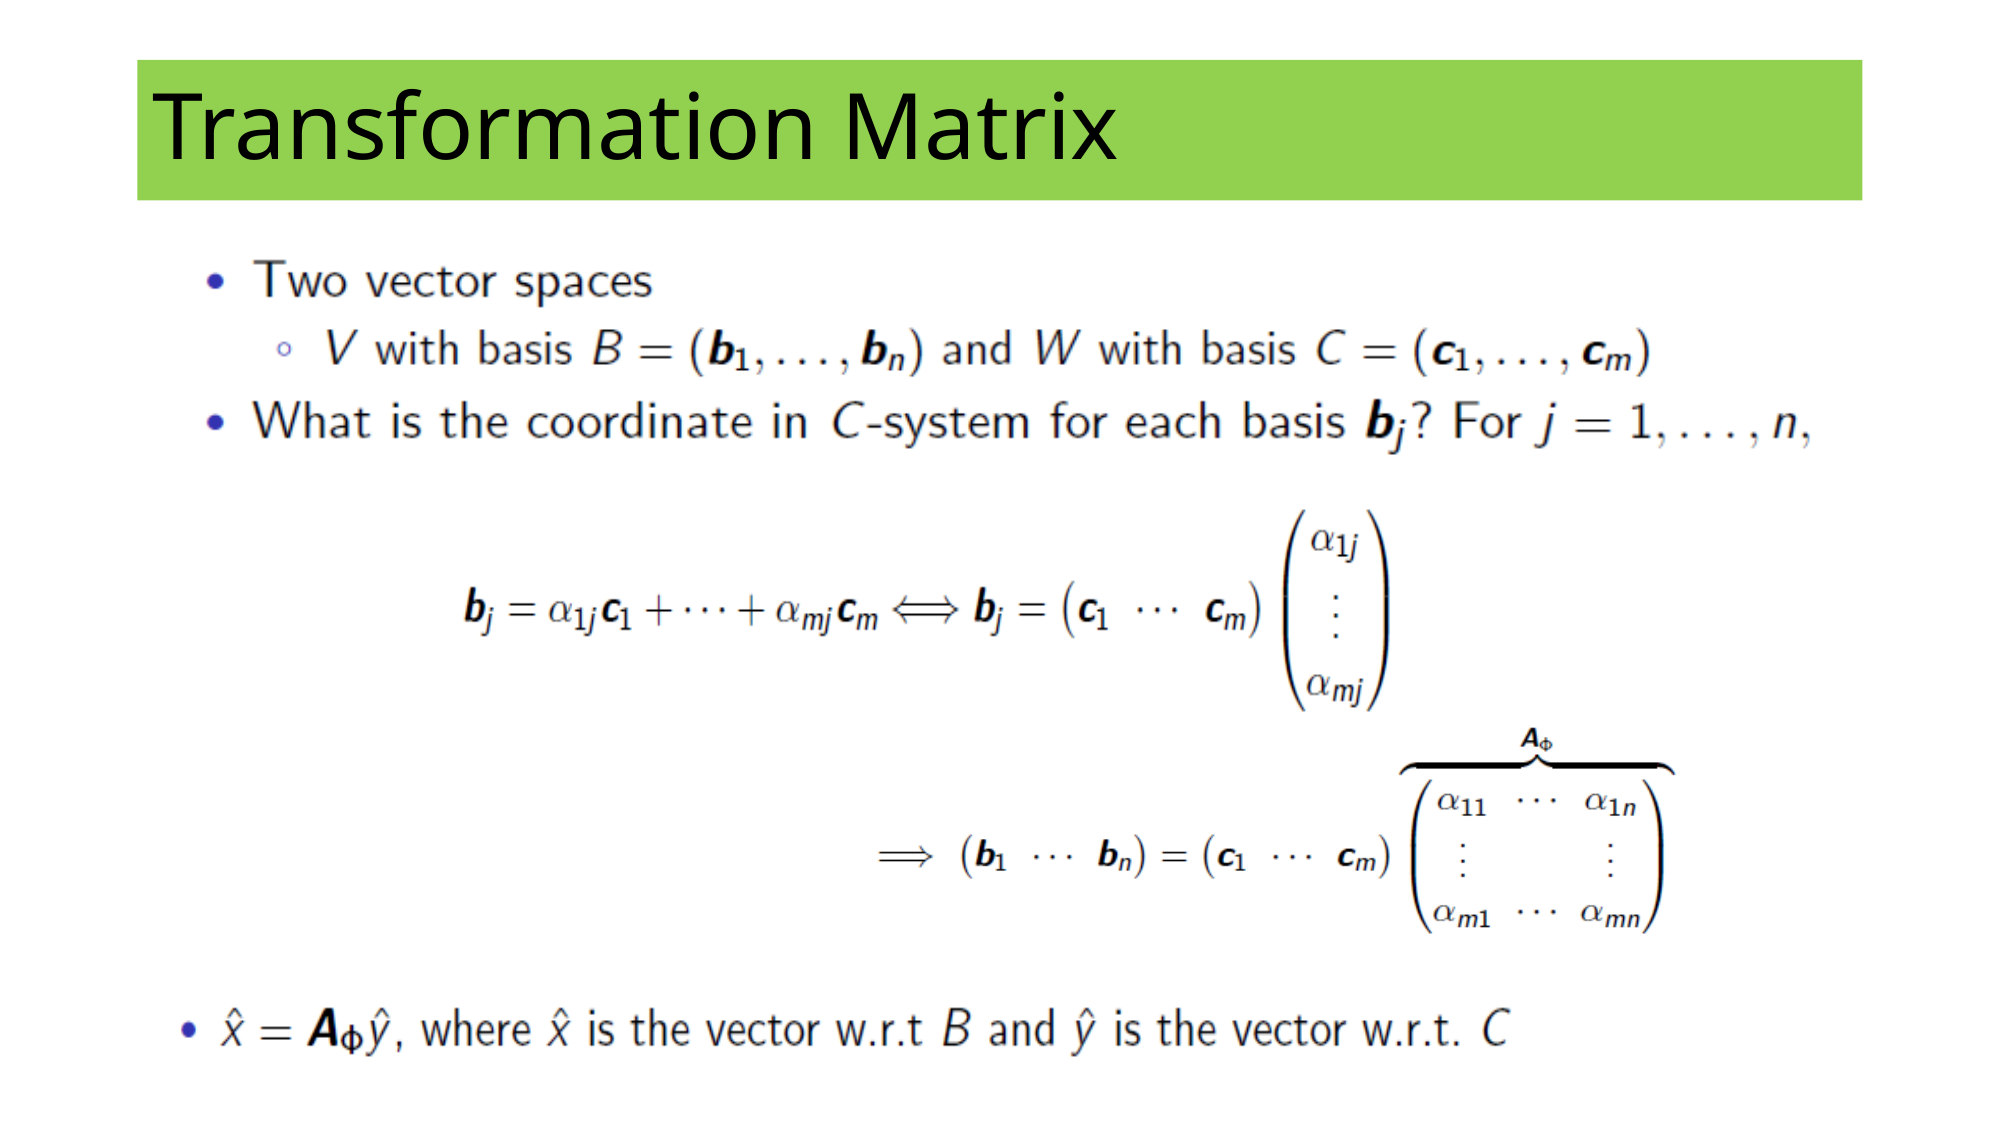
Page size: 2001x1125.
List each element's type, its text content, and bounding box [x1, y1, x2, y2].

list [177, 234, 1863, 463]
picture [164, 496, 1695, 1086]
title Transformation Matrix [137, 59, 1863, 201]
